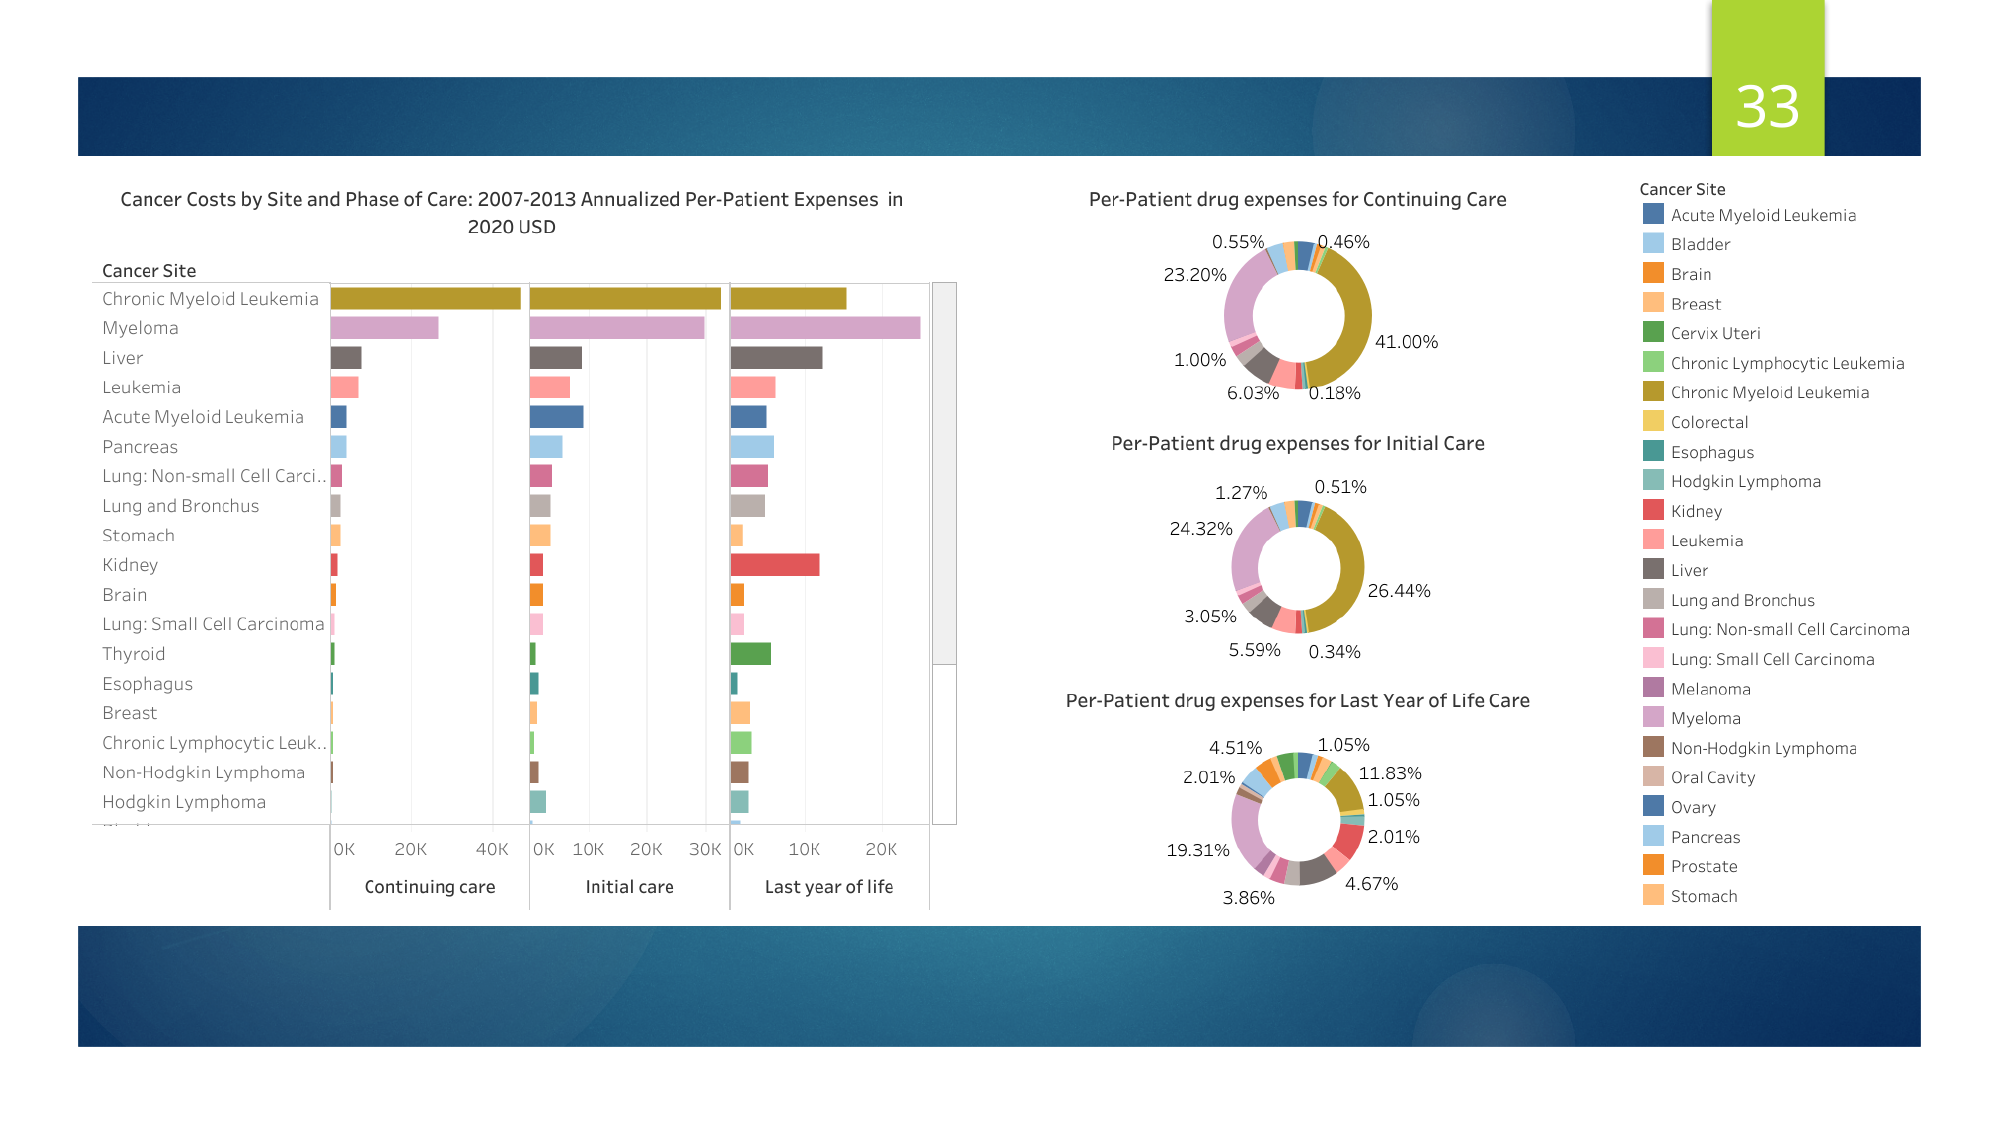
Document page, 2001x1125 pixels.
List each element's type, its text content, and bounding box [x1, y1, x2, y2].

picture [75, 155, 1930, 926]
slide_number 33 [1699, 30, 1838, 155]
